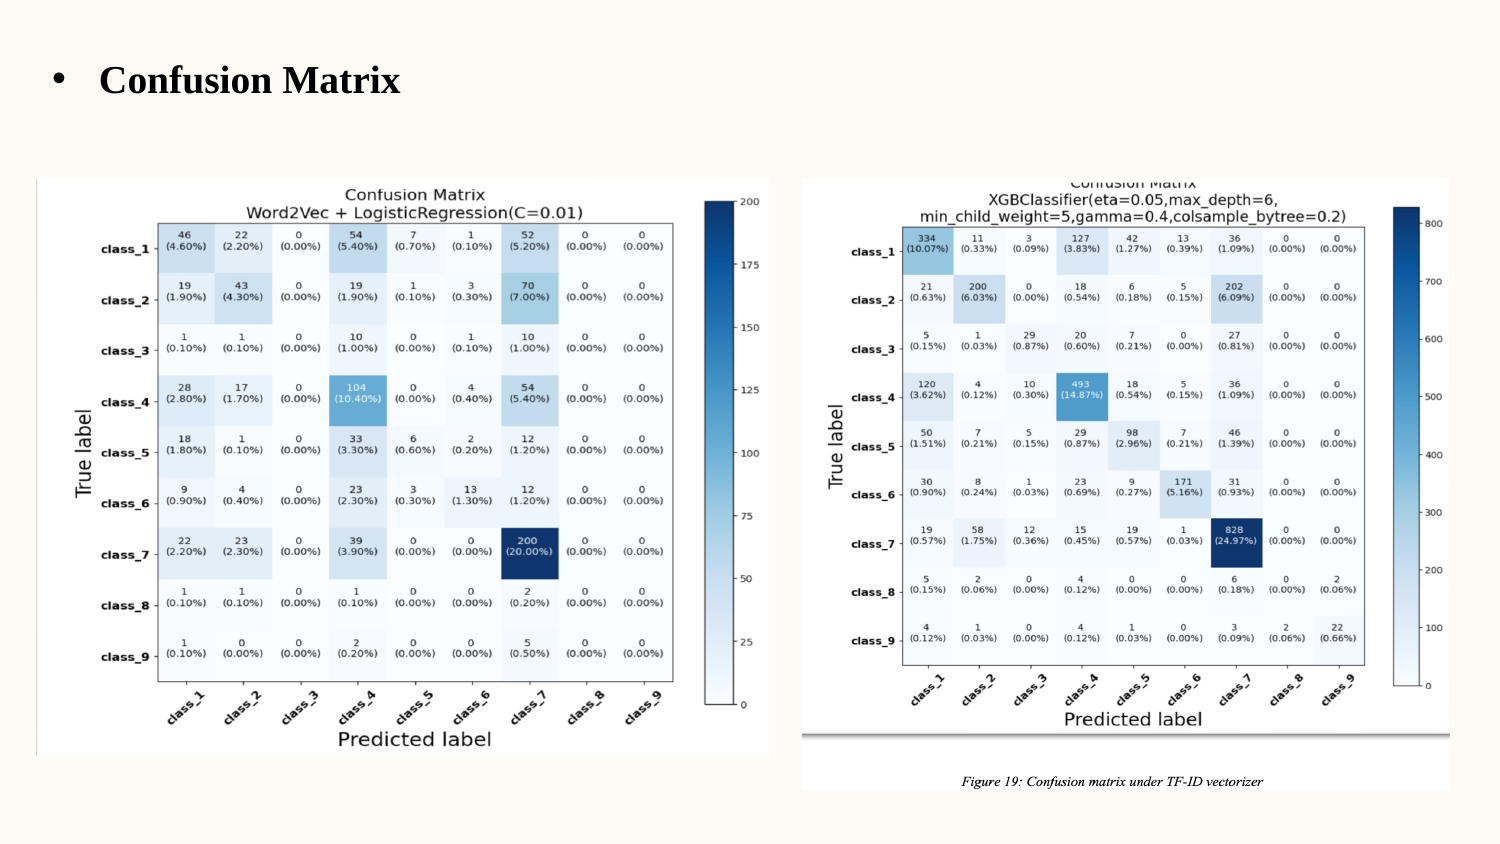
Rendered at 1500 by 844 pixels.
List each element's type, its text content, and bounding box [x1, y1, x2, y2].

picture [36, 178, 769, 756]
text_box Confusion Matrix [37, 46, 548, 109]
picture [802, 178, 1450, 791]
